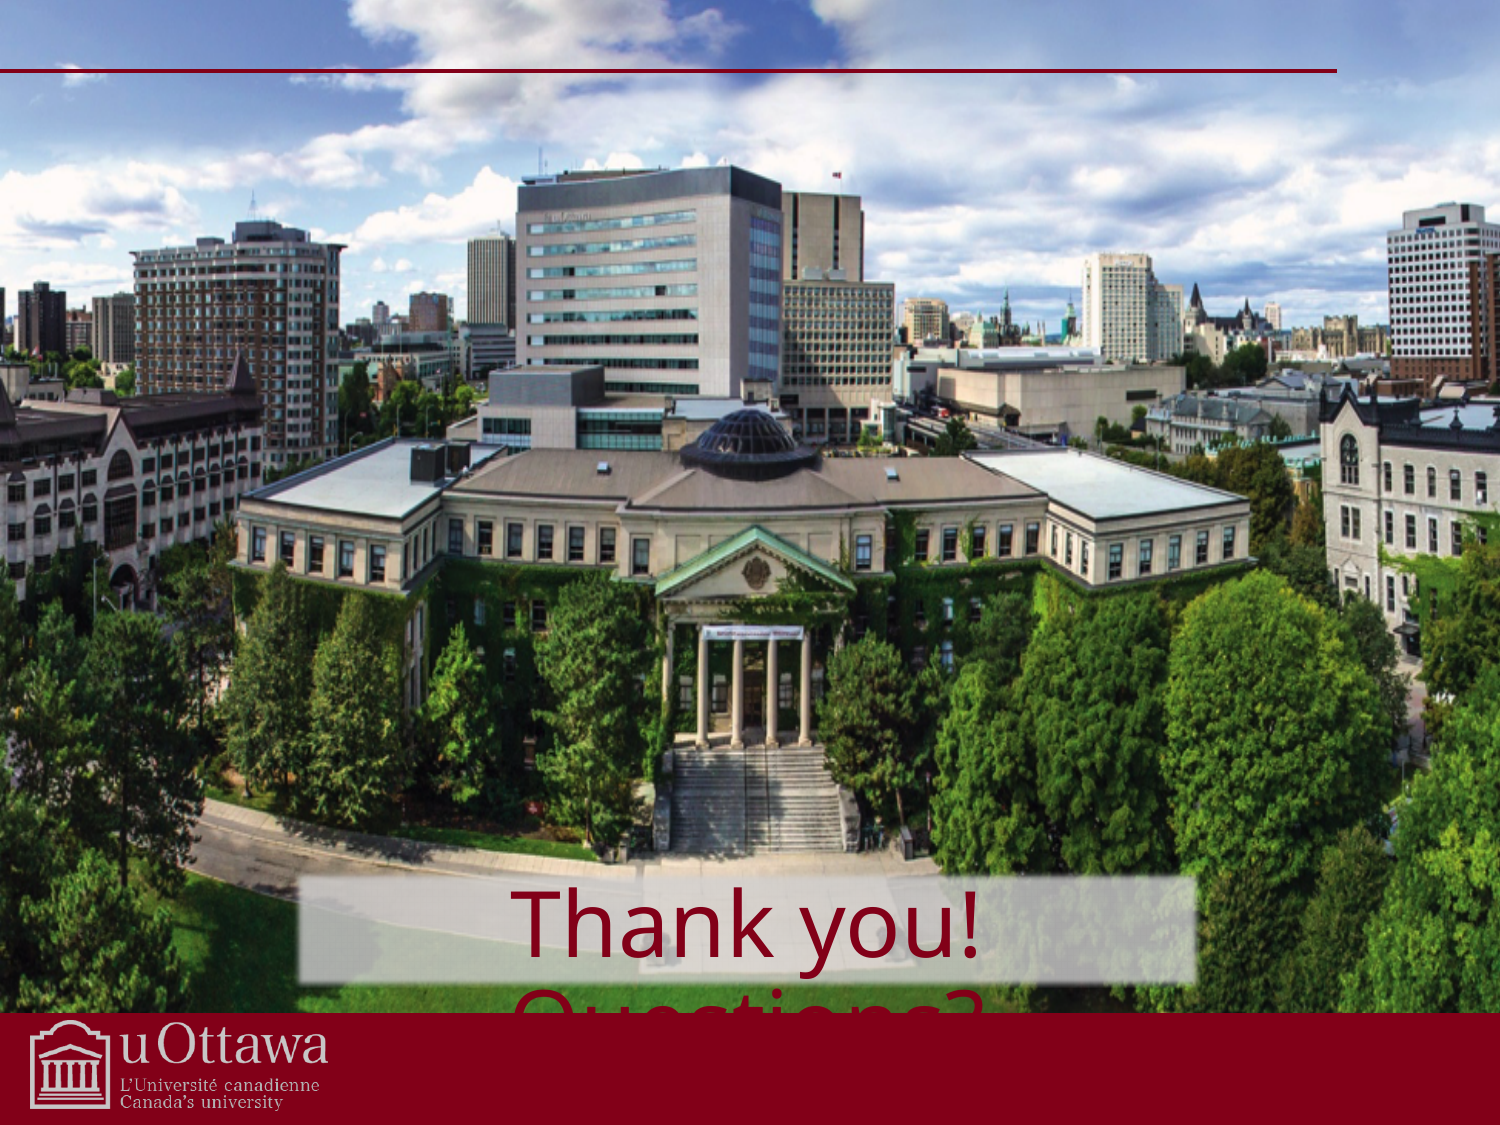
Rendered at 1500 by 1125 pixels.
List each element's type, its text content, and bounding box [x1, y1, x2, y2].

text_box Thank you! Questions? [304, 881, 1192, 978]
picture [0, 0, 1500, 1013]
